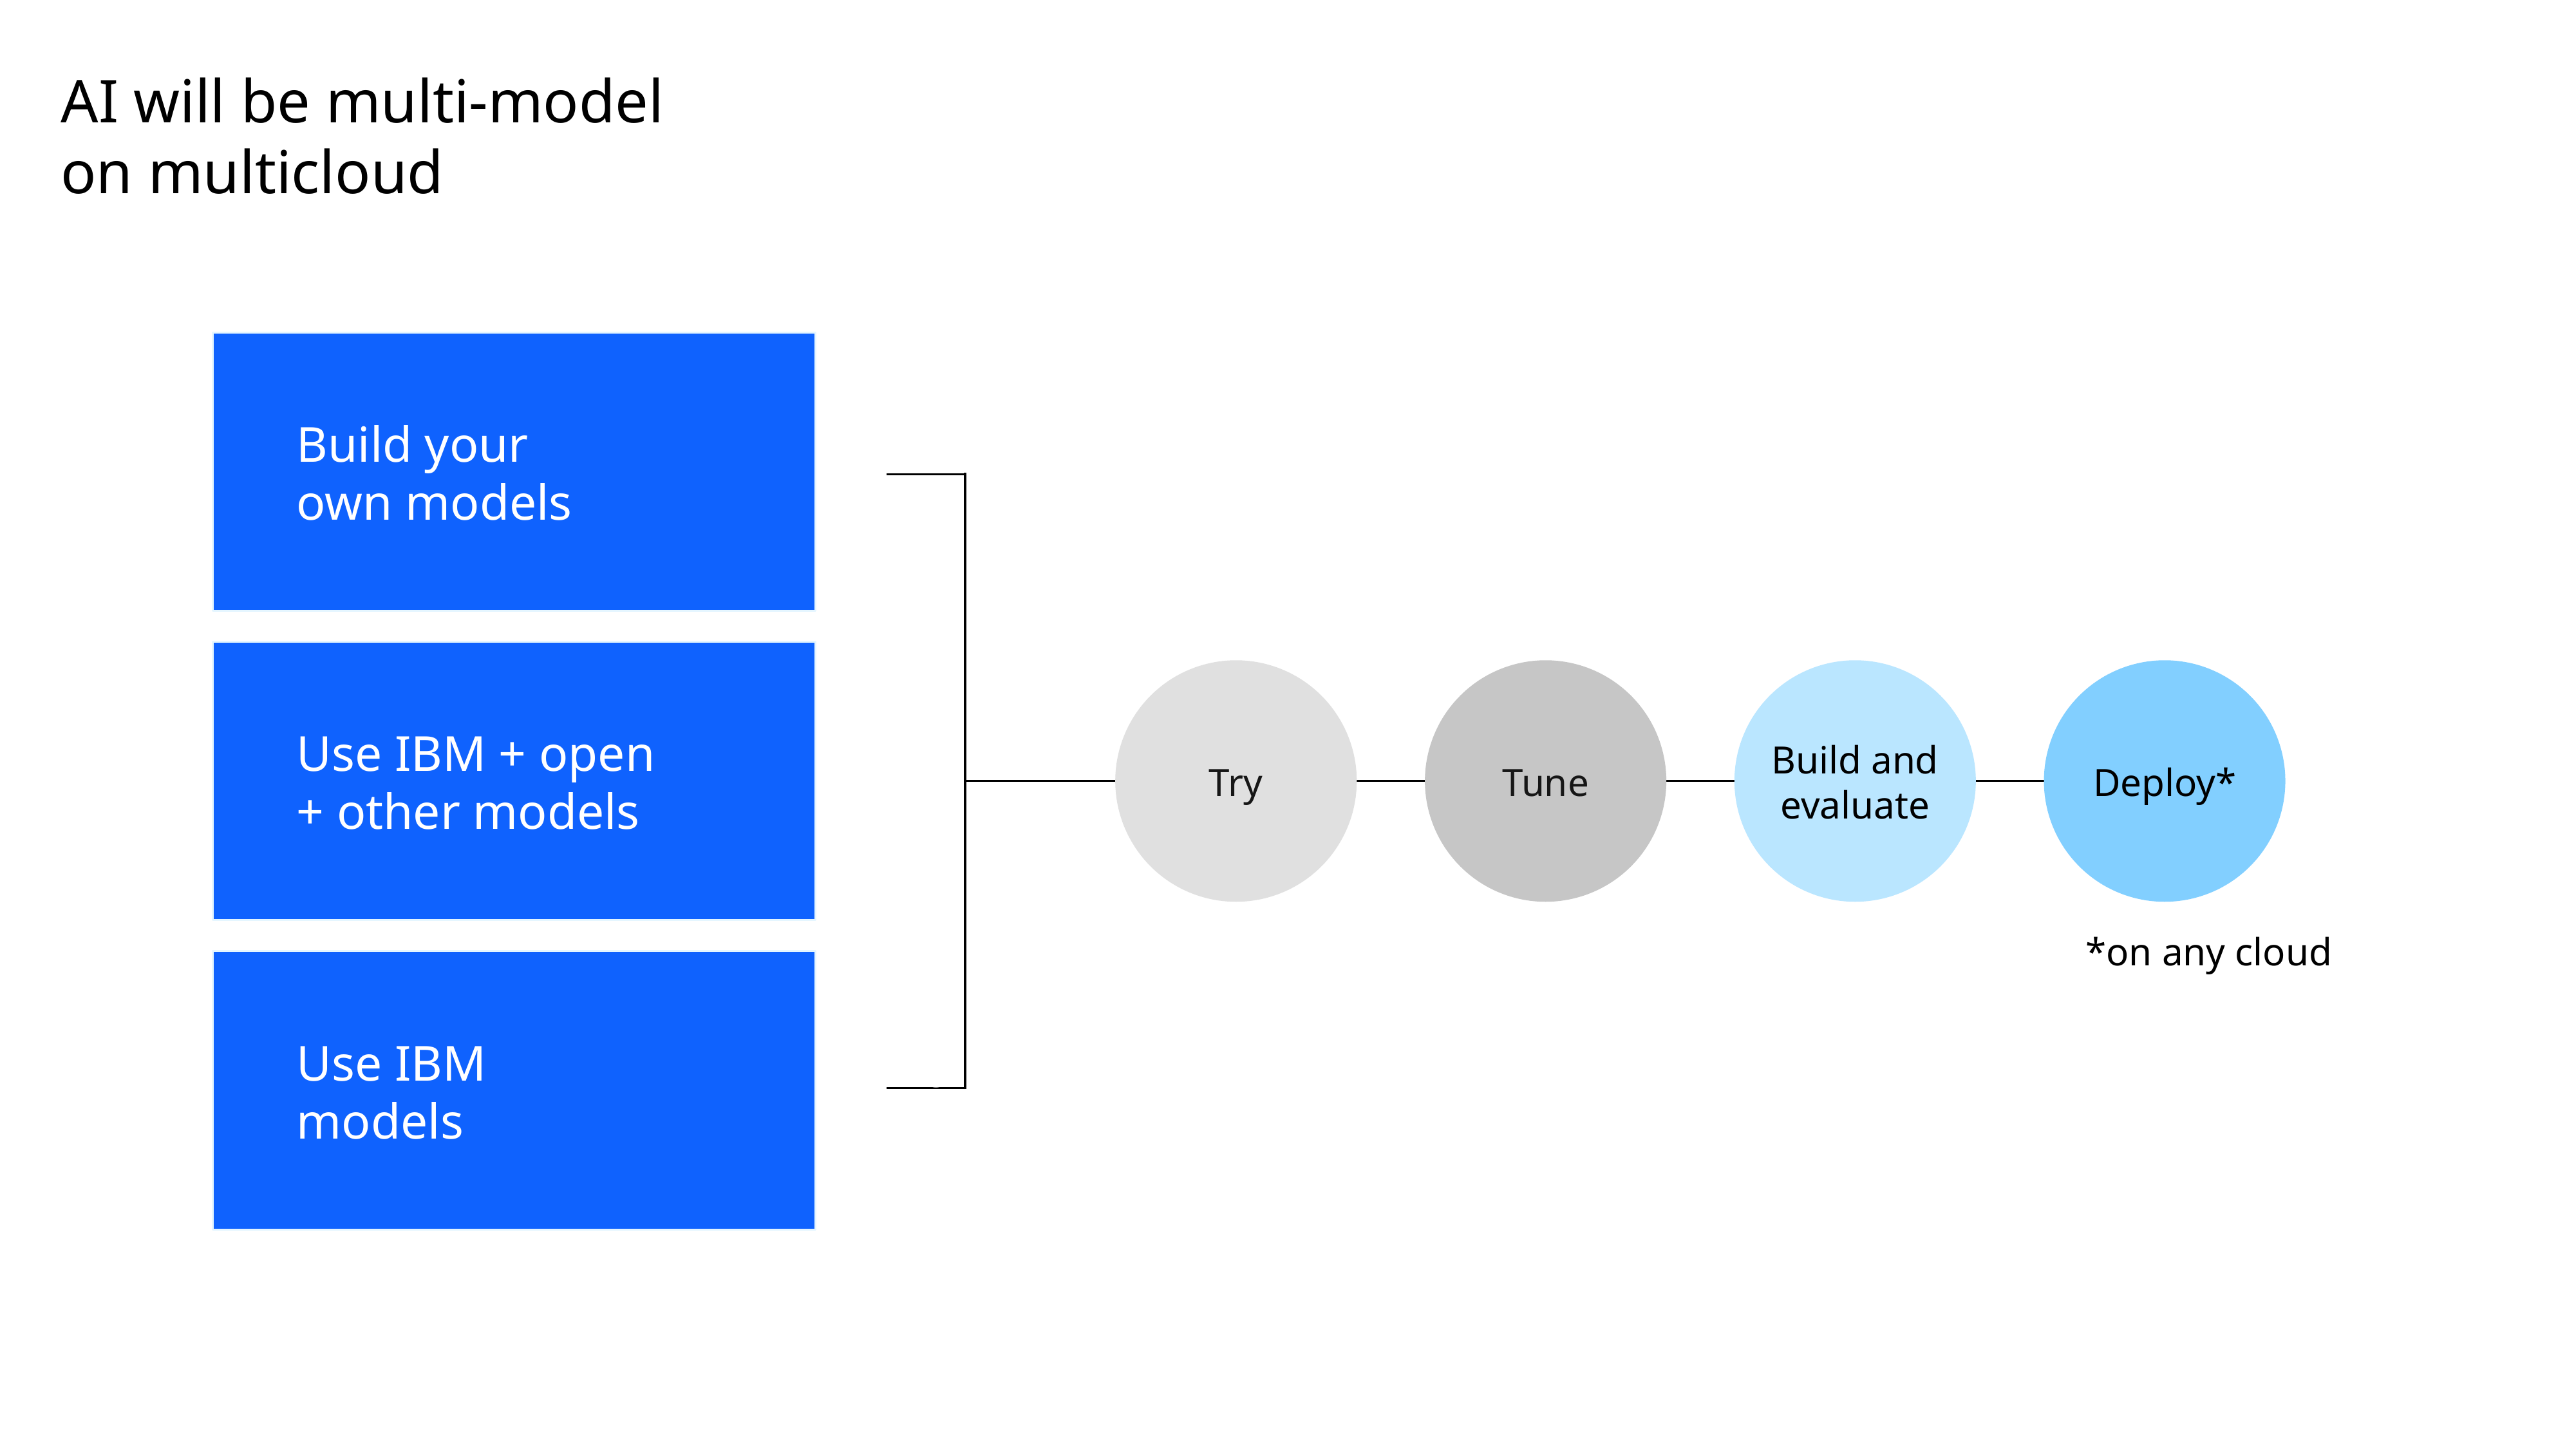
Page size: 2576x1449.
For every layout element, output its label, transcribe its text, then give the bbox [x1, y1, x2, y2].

text_box AI will be multi-model on multicloud [61, 63, 965, 290]
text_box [212, 332, 816, 1230]
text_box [822, 659, 2286, 1131]
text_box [887, 472, 2162, 658]
text_box *on any cloud [2291, 928, 2341, 1019]
